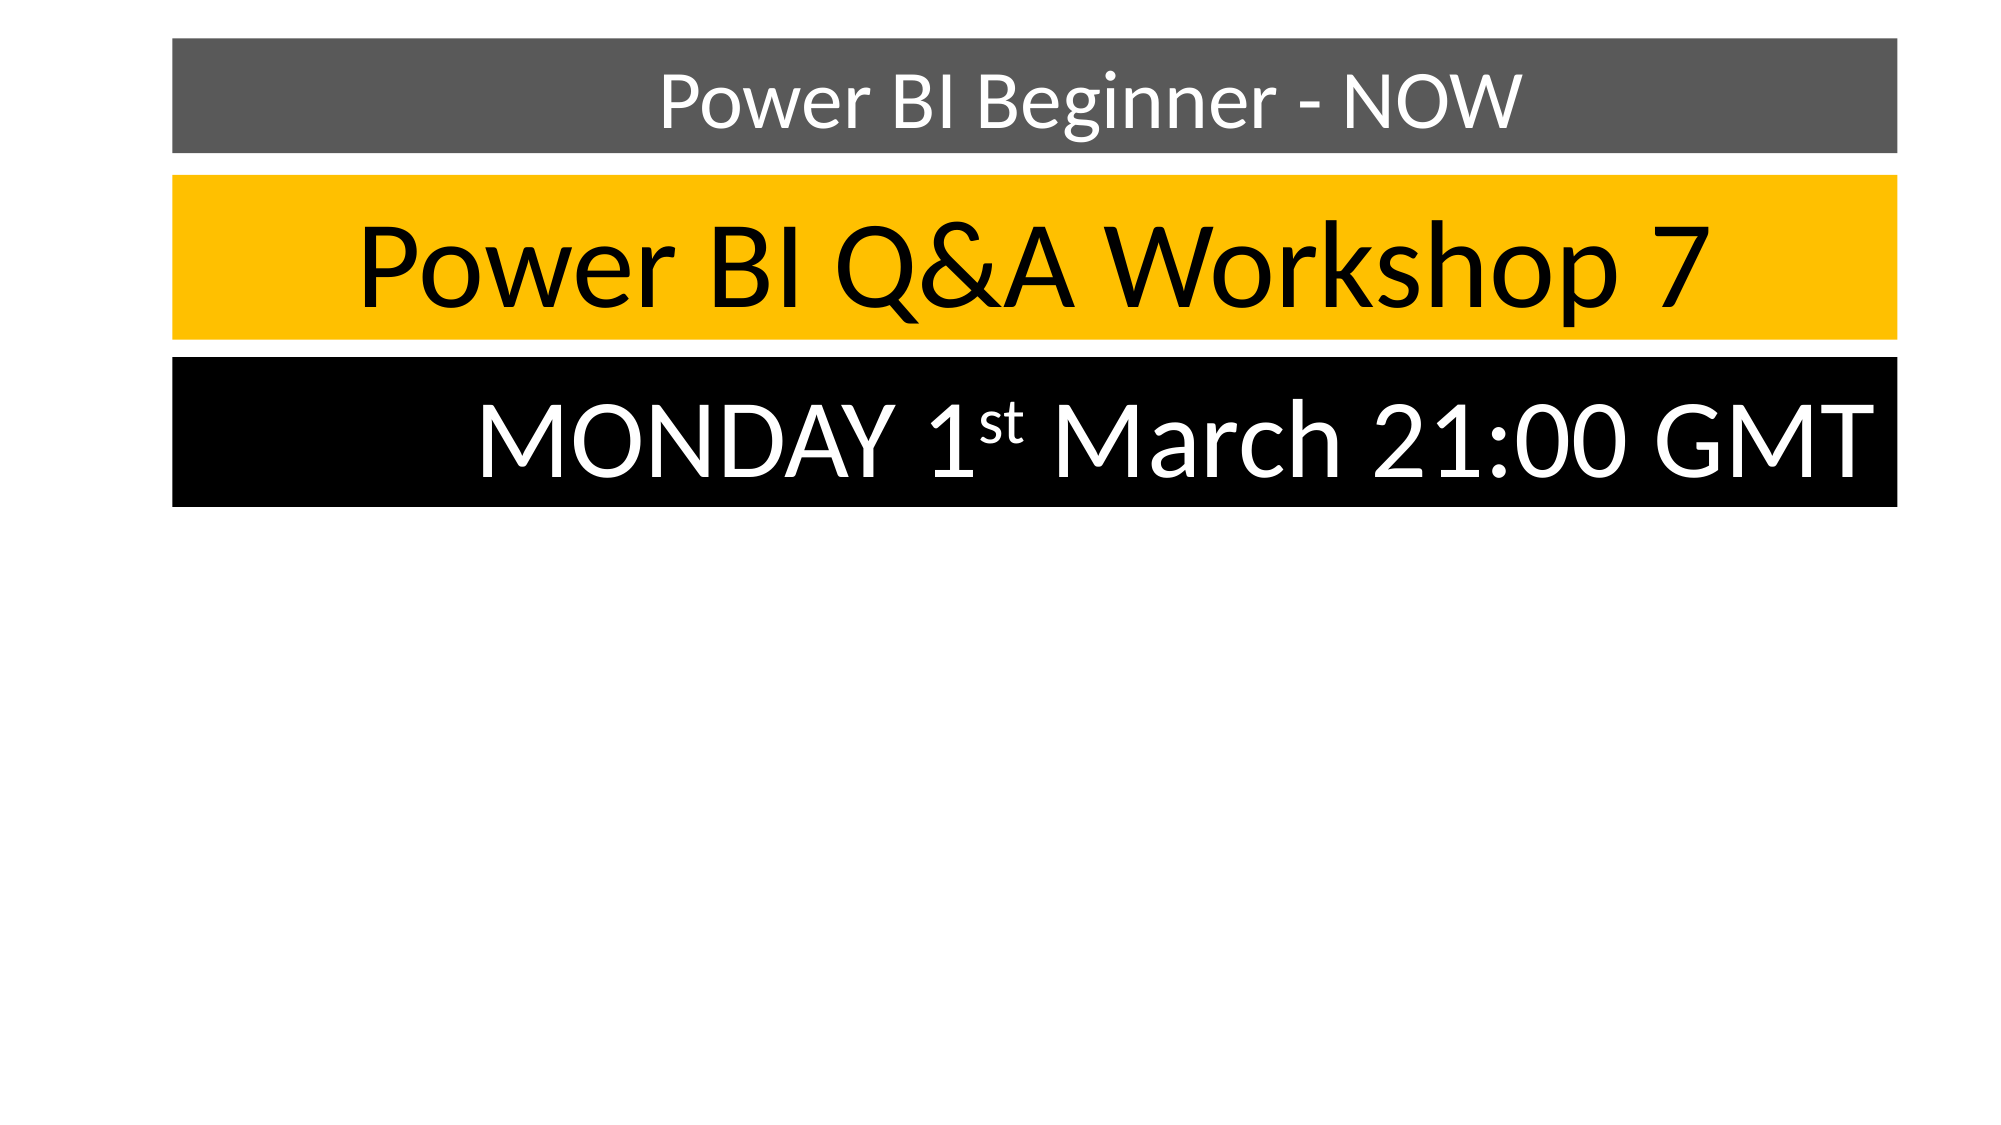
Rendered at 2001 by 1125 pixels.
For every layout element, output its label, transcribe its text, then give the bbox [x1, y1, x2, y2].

text_box Power BI Q&A Workshop 7 [172, 174, 1898, 340]
text_box Power BI Beginner - NOW [172, 38, 1898, 154]
text_box MONDAY 1st March 21:00 GMT [172, 357, 1898, 507]
